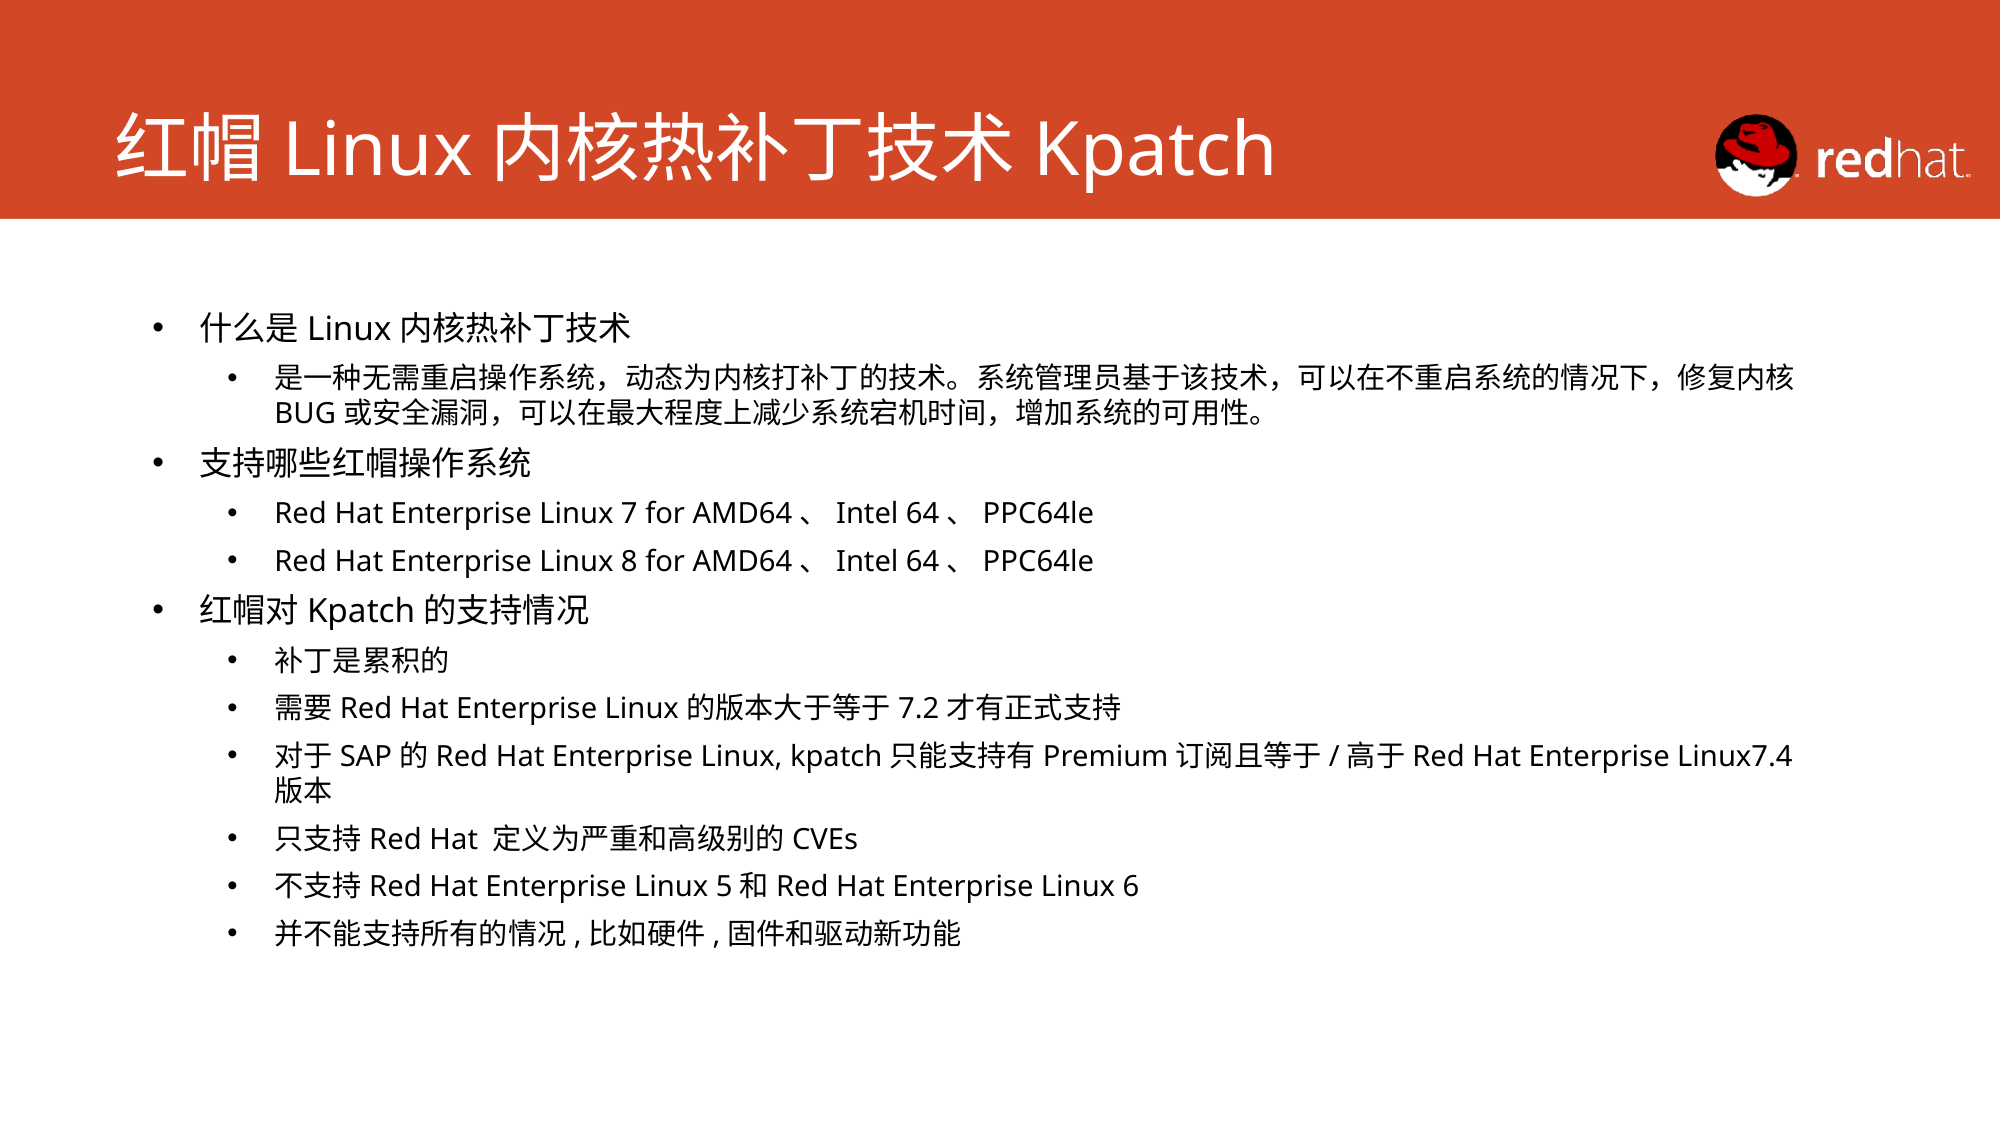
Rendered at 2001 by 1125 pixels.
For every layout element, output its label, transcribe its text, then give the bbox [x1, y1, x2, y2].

title 红帽Linux内核热补丁技术Kpatch [99, 0, 1863, 199]
list 什么是Linux内核热补丁技术 是一种无需重启操作系统，动态为内核打补丁的技术。系统管理员基于该技术，可以在不重启系统的情况下，修复内核BUG或安全漏洞，可以在最大程度上减少系统宕机时间，增加系统的可用性。 支持哪些红帽操作系统 Red Hat Enterprise Linux 7 for AMD64、Intel 64、PPC64le Red Hat Enterprise Linux 8 for AMD64、Intel 64、PPC64le 红帽对Kpatch的支持情况 补丁是累积的 需要Red Hat Enterprise Linux的版本大于等于7.2才有正式支持 对于SAP的Red Hat Enterprise Linux, kpatch只能支持有Premium订阅且等于/高于Red Hat Enterprise Linux7.4版本 只支持Red Hat 定义为严重和高级别的CVEs 不支持Red Hat Enterprise Linux 5和Red Hat Enterprise Linux 6 并不能支持所有的情况,比如硬件,固件和驱动新功能 [137, 299, 1843, 1014]
picture [1688, 98, 1996, 212]
